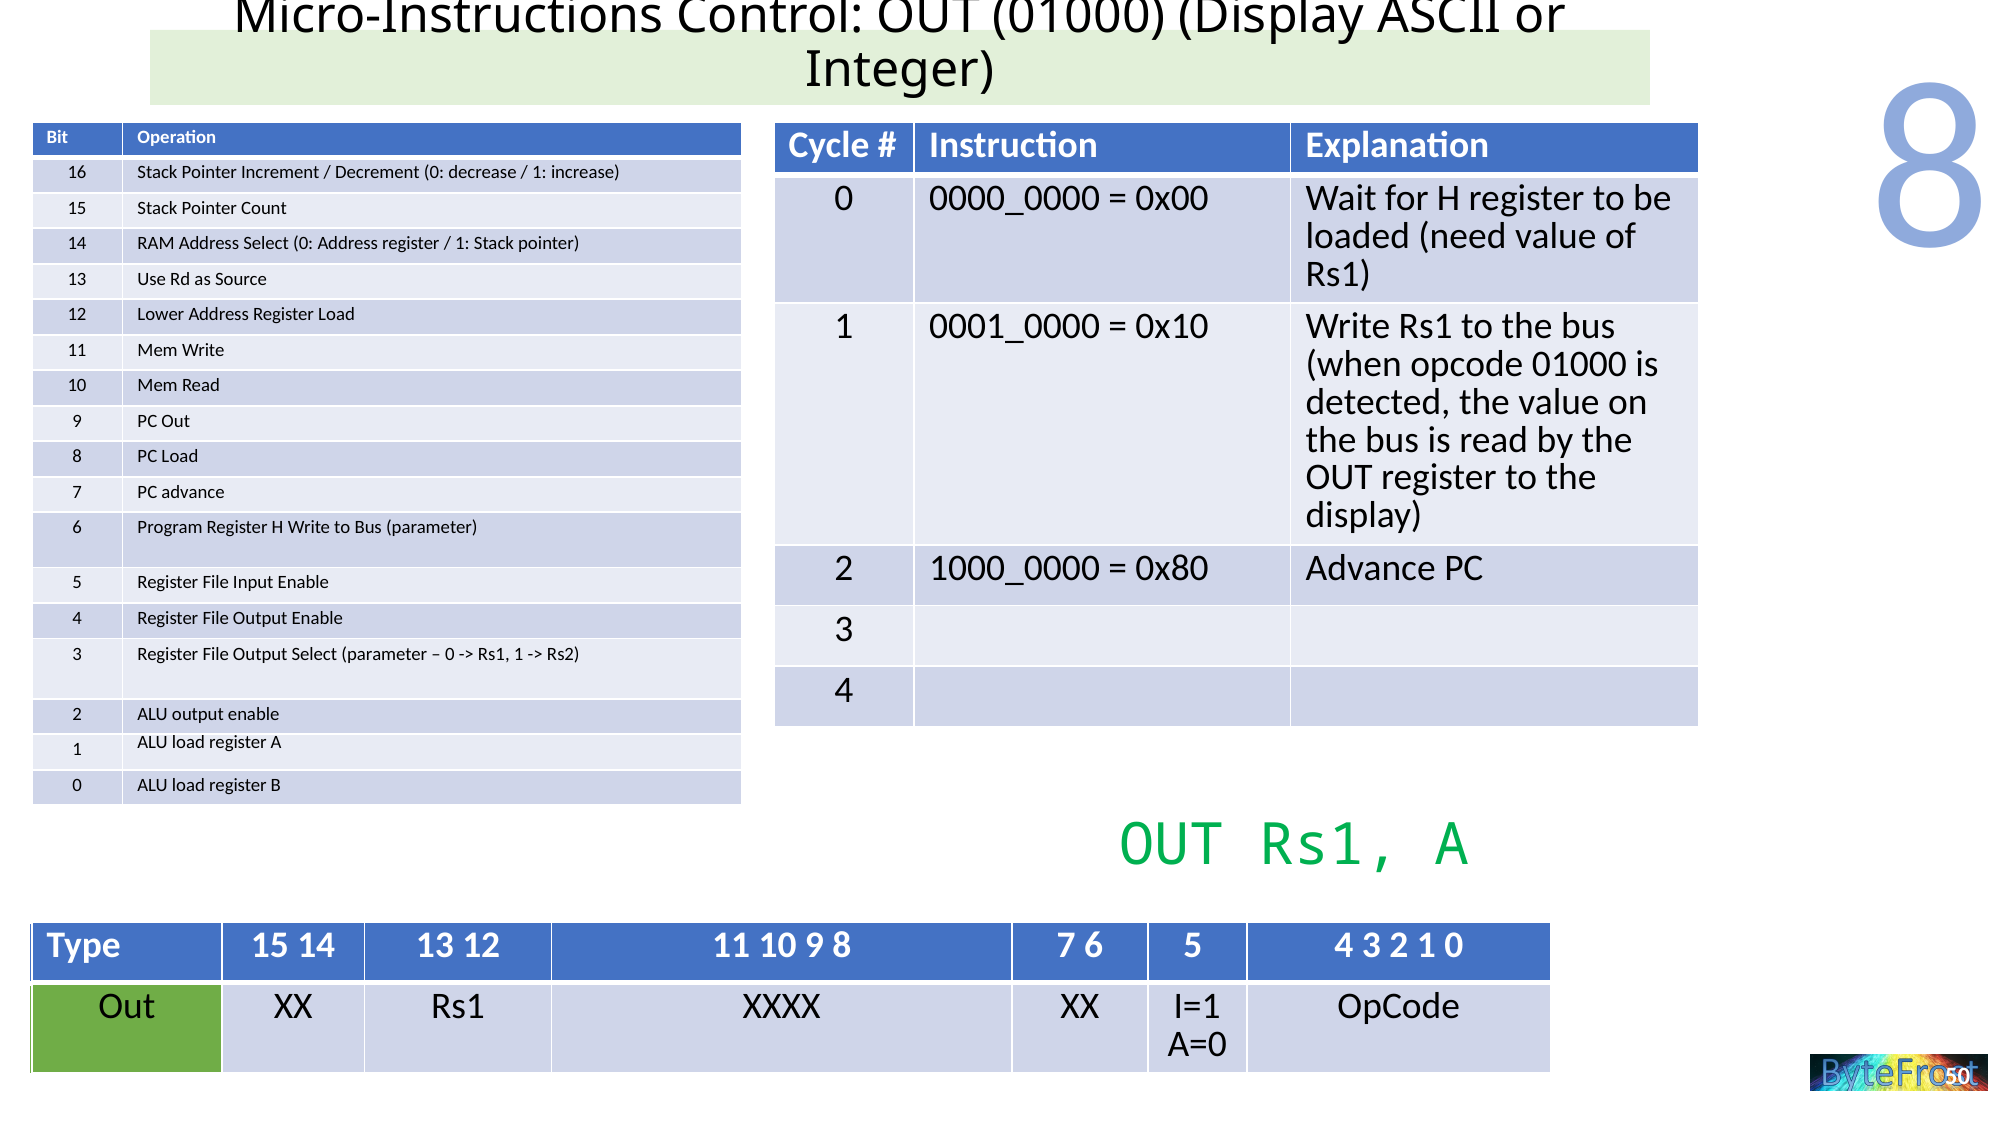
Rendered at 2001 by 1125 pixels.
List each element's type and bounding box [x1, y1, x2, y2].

table_header [1149, 923, 1246, 980]
table_cell [775, 546, 913, 605]
table_header [1291, 123, 1698, 172]
table_header [552, 923, 1011, 980]
table_cell [123, 300, 741, 334]
table_cell [33, 700, 122, 733]
table_cell [775, 304, 913, 544]
table_cell [33, 639, 122, 698]
table_header [33, 123, 122, 155]
table_cell [1291, 304, 1698, 544]
text_box [1535, 1044, 1986, 1105]
table_cell [123, 513, 741, 567]
table_cell [915, 667, 1290, 726]
table_header [223, 923, 364, 980]
table_cell [915, 546, 1290, 605]
table_cell [123, 336, 741, 369]
table_cell [123, 265, 741, 298]
table_cell [775, 667, 913, 726]
table_cell [915, 178, 1290, 302]
table_cell [775, 606, 913, 665]
table_cell [33, 771, 122, 804]
table_header [1013, 923, 1147, 980]
table_cell [123, 478, 741, 511]
table_cell [33, 407, 122, 440]
table_cell [33, 478, 122, 511]
table_cell [123, 700, 741, 733]
table_cell [223, 985, 364, 1072]
table_cell [33, 735, 122, 769]
table_cell [33, 371, 122, 405]
table_cell [33, 229, 122, 263]
table_cell [123, 229, 741, 263]
table_cell [33, 160, 122, 192]
table_cell [33, 442, 122, 476]
table_header [775, 123, 913, 172]
table_header [1248, 923, 1550, 980]
table_header [33, 923, 221, 980]
table_cell [1291, 178, 1698, 302]
table_cell [1149, 985, 1246, 1072]
table_cell [123, 568, 741, 602]
text_box [1855, 0, 2000, 303]
table_cell [33, 568, 122, 602]
table_cell [33, 265, 122, 298]
table_cell [123, 604, 741, 638]
table_cell [33, 336, 122, 369]
table_cell [915, 606, 1290, 665]
table_cell [1291, 606, 1698, 665]
table_cell [123, 371, 741, 405]
table_cell [552, 985, 1011, 1072]
table_cell [123, 407, 741, 440]
table_cell [1291, 546, 1698, 605]
table_cell [123, 735, 741, 769]
table_cell [123, 442, 741, 476]
table_cell [33, 604, 122, 638]
table_cell [1013, 985, 1147, 1072]
title [150, 29, 1650, 105]
text_box [1069, 799, 1485, 884]
table_cell [1291, 667, 1698, 726]
table_header [123, 123, 741, 155]
table_header [915, 123, 1290, 172]
table_cell [915, 304, 1290, 544]
table_cell [123, 771, 741, 804]
table_cell [33, 513, 122, 567]
table_cell [123, 160, 741, 192]
table_cell [123, 194, 741, 227]
table_cell [33, 300, 122, 334]
table_cell [775, 178, 913, 302]
table_cell [123, 639, 741, 698]
table_header [365, 923, 551, 980]
picture [1810, 1054, 1988, 1091]
table_cell [33, 985, 221, 1072]
table_cell [365, 985, 551, 1072]
table_cell [1248, 985, 1550, 1072]
table_cell [33, 194, 122, 227]
